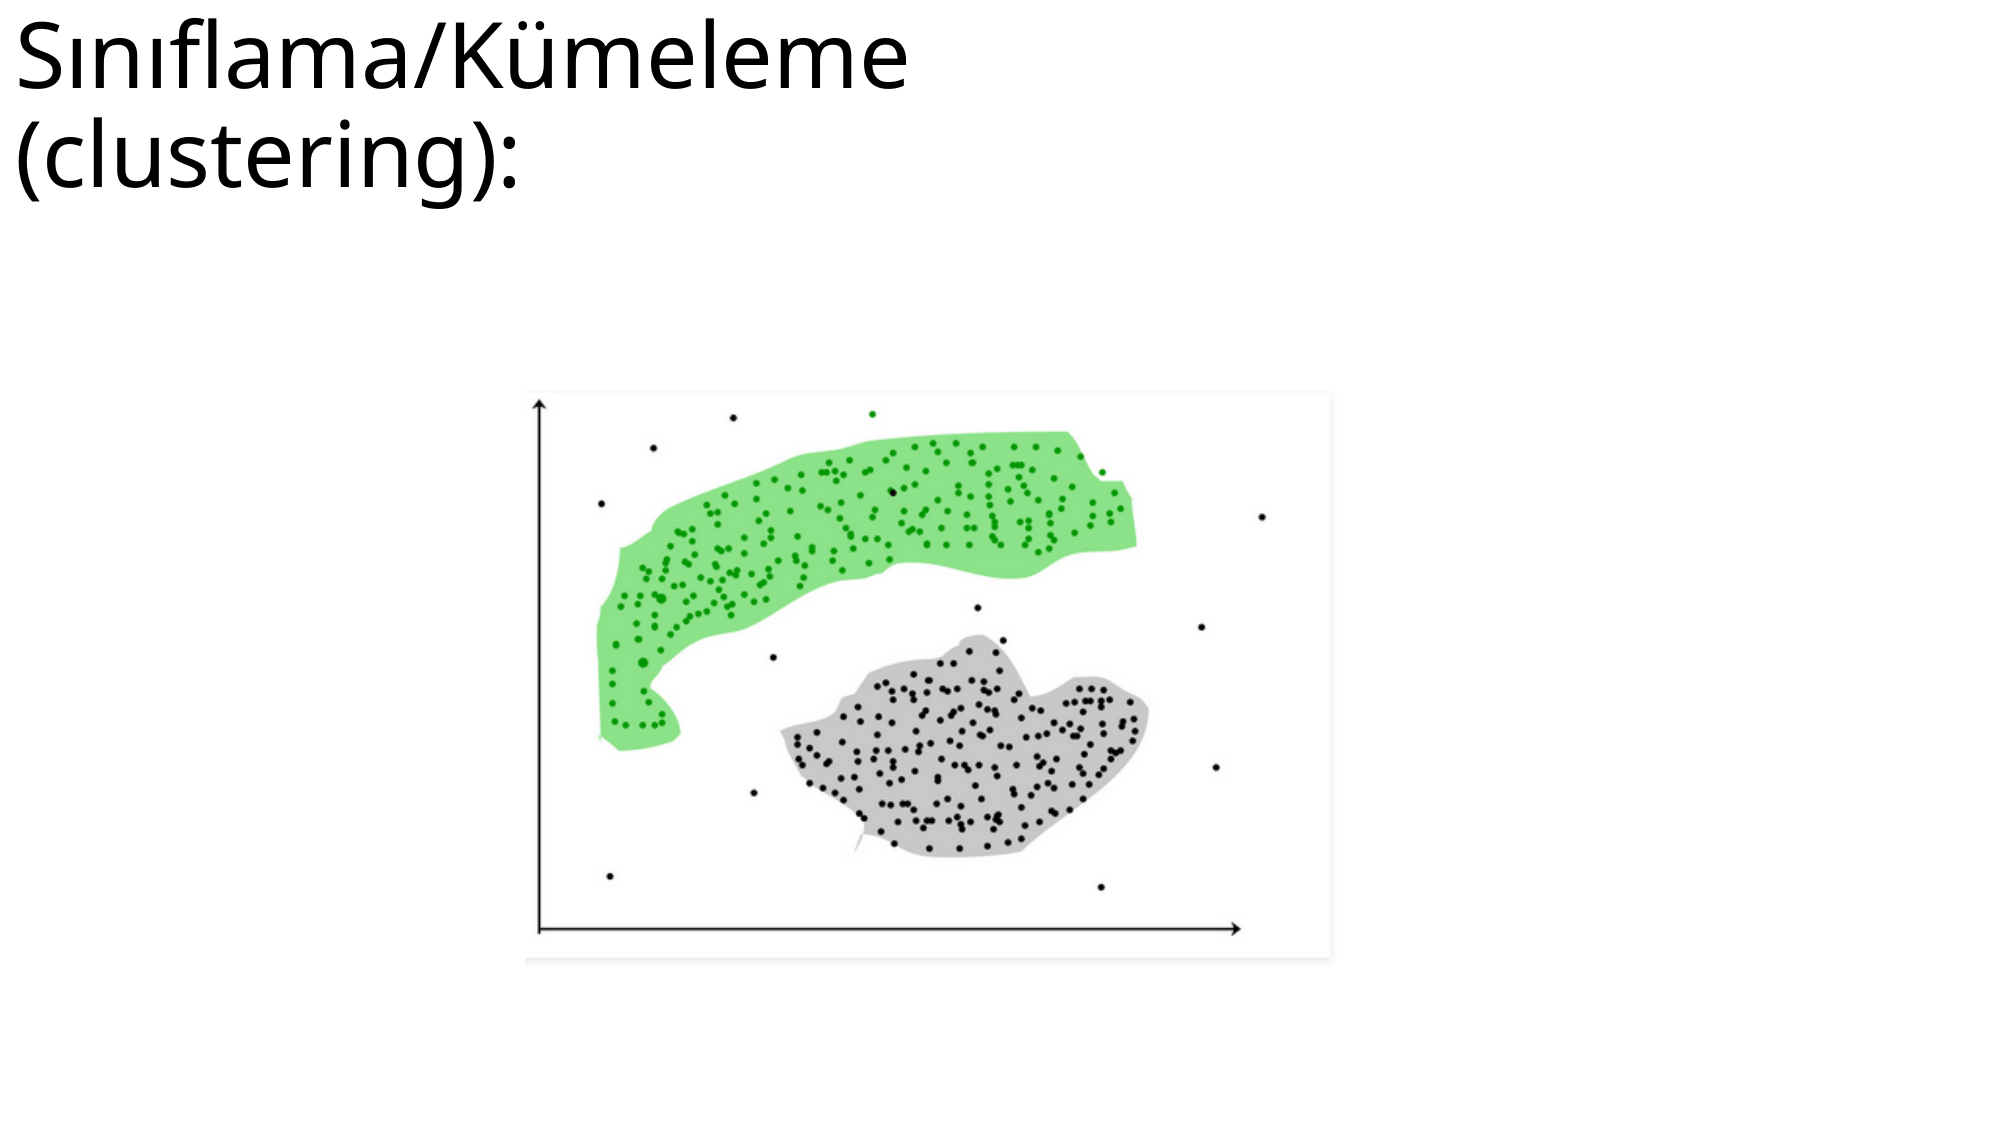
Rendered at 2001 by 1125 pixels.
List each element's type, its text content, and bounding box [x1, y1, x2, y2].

title Sınıflama/Kümeleme (clustering): [0, 0, 1390, 218]
picture [525, 390, 1368, 983]
